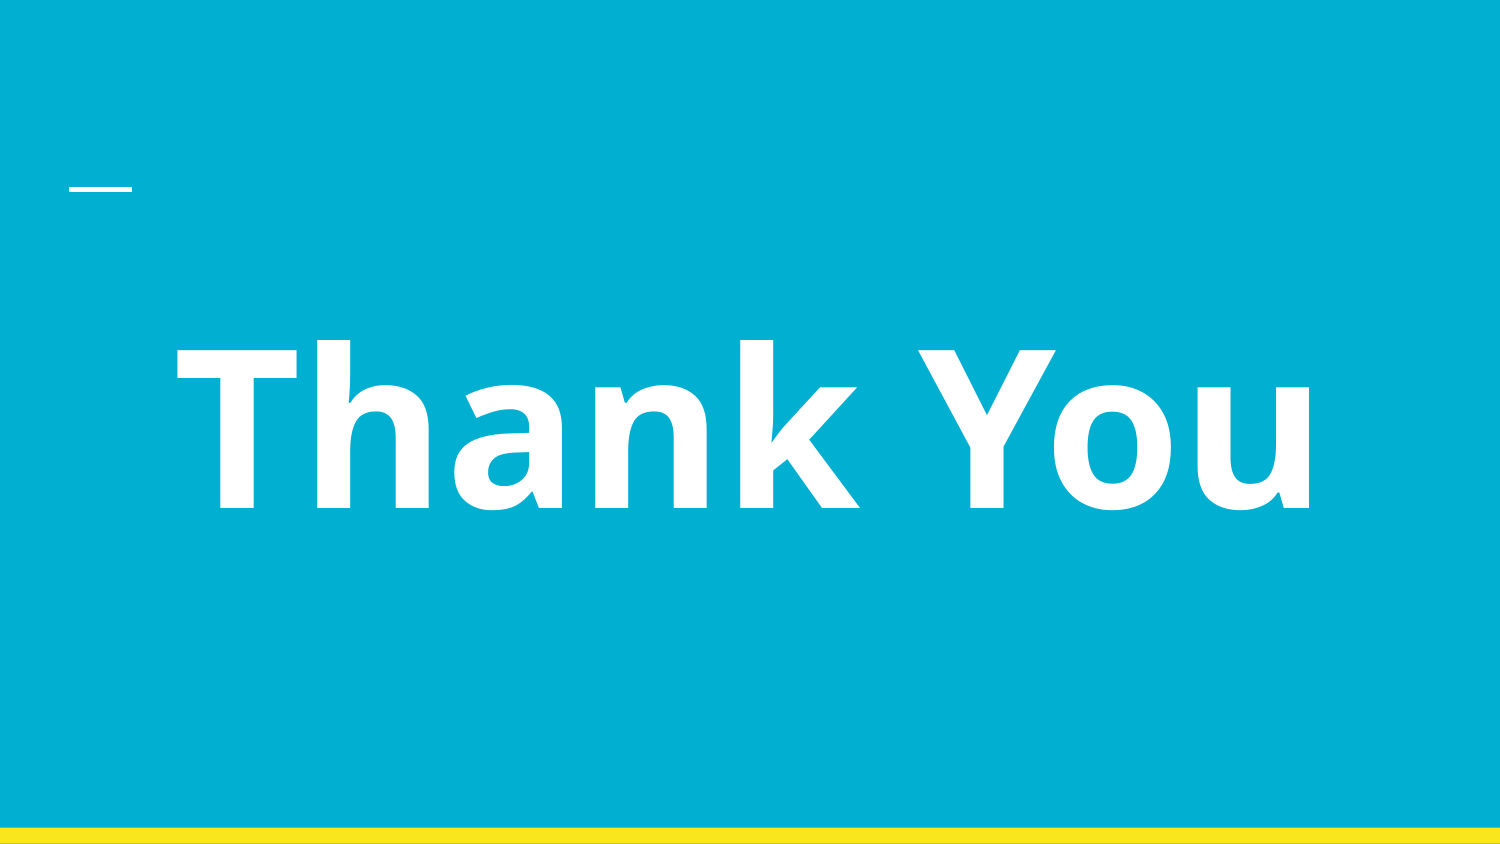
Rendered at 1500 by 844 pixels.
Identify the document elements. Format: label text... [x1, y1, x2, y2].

list Thank You [51, 232, 1449, 750]
